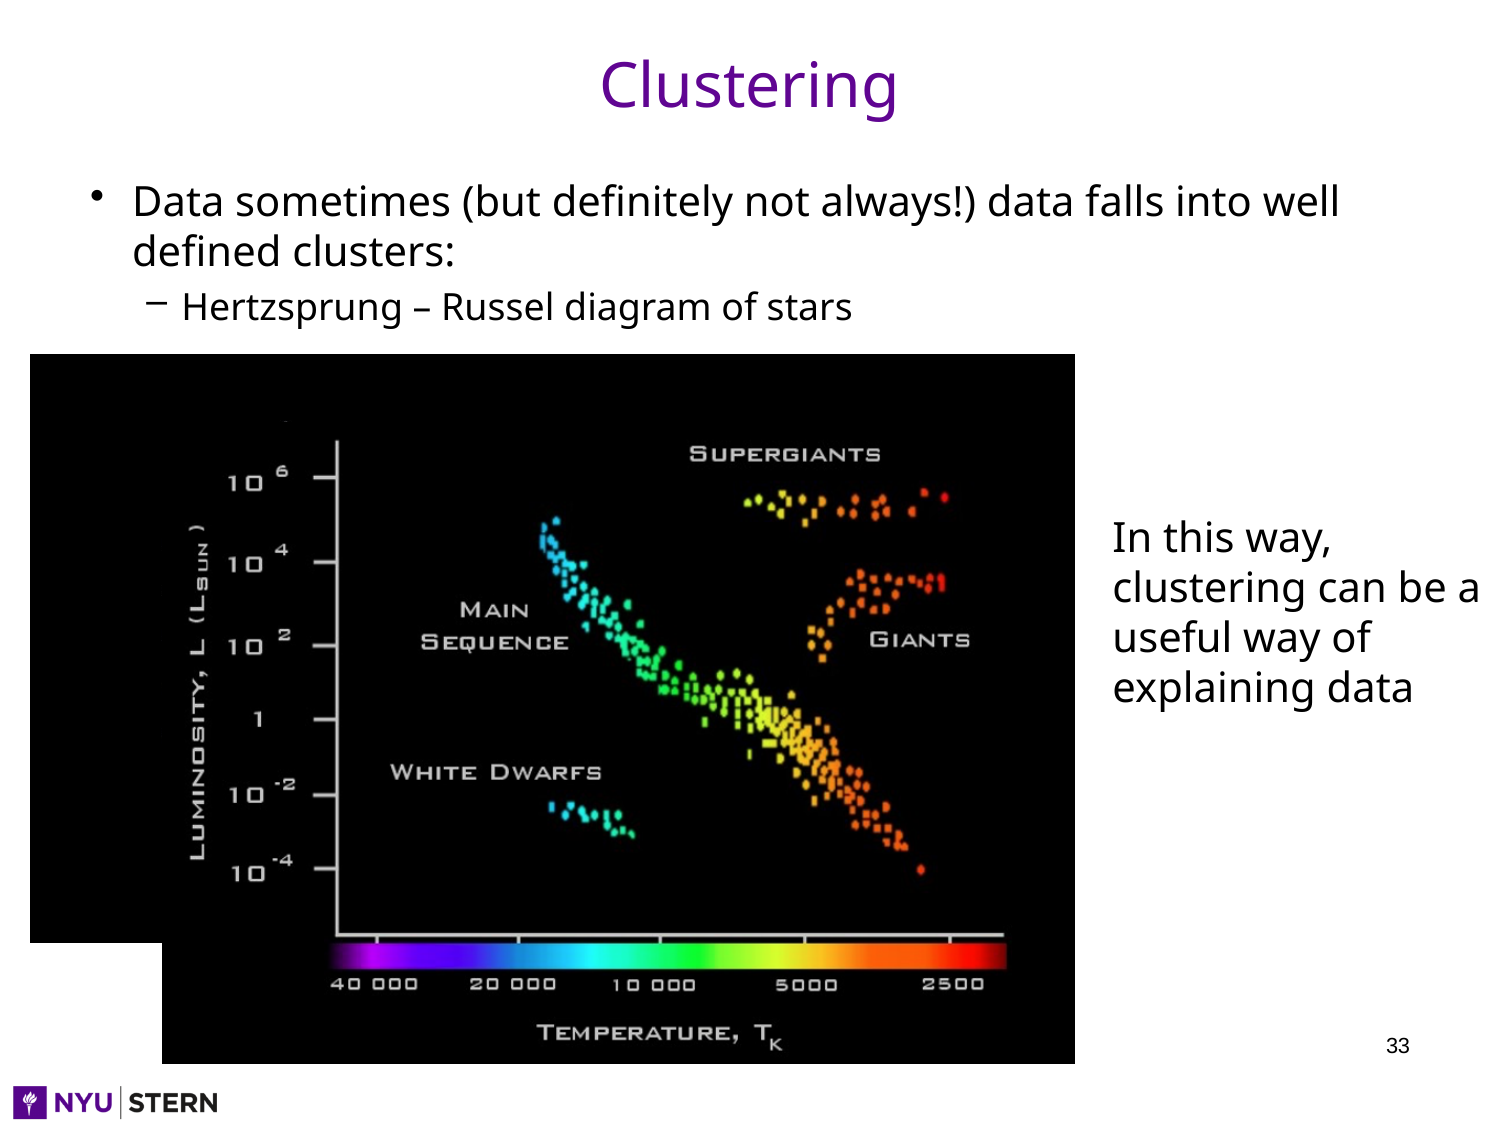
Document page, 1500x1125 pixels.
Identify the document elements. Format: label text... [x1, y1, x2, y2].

list Data sometimes (but definitely not always!) data falls into well defined clusters: Hertzsprung – Russel diagram of stars [75, 167, 1383, 355]
title Clustering [75, 22, 1425, 142]
text_box In this way, clustering can be a useful way of explaining data [1097, 503, 1500, 719]
picture [0, 354, 1076, 1125]
slide_number 33 [1074, 1024, 1426, 1103]
